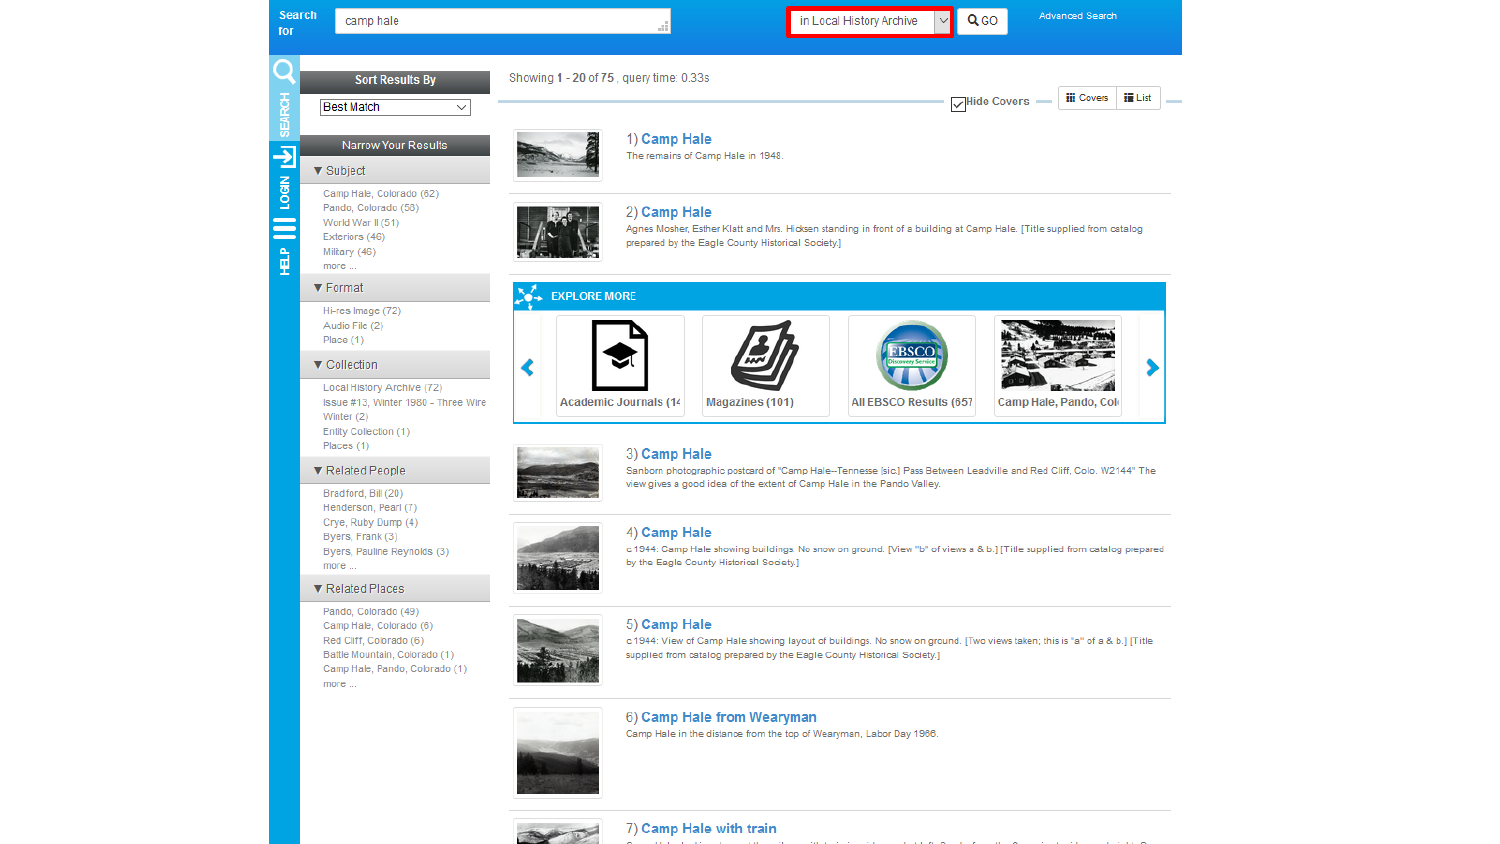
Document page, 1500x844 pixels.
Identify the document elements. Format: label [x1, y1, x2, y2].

picture [281, 147, 295, 167]
picture [274, 151, 291, 162]
picture [141, 0, 1305, 844]
picture [281, 256, 289, 274]
